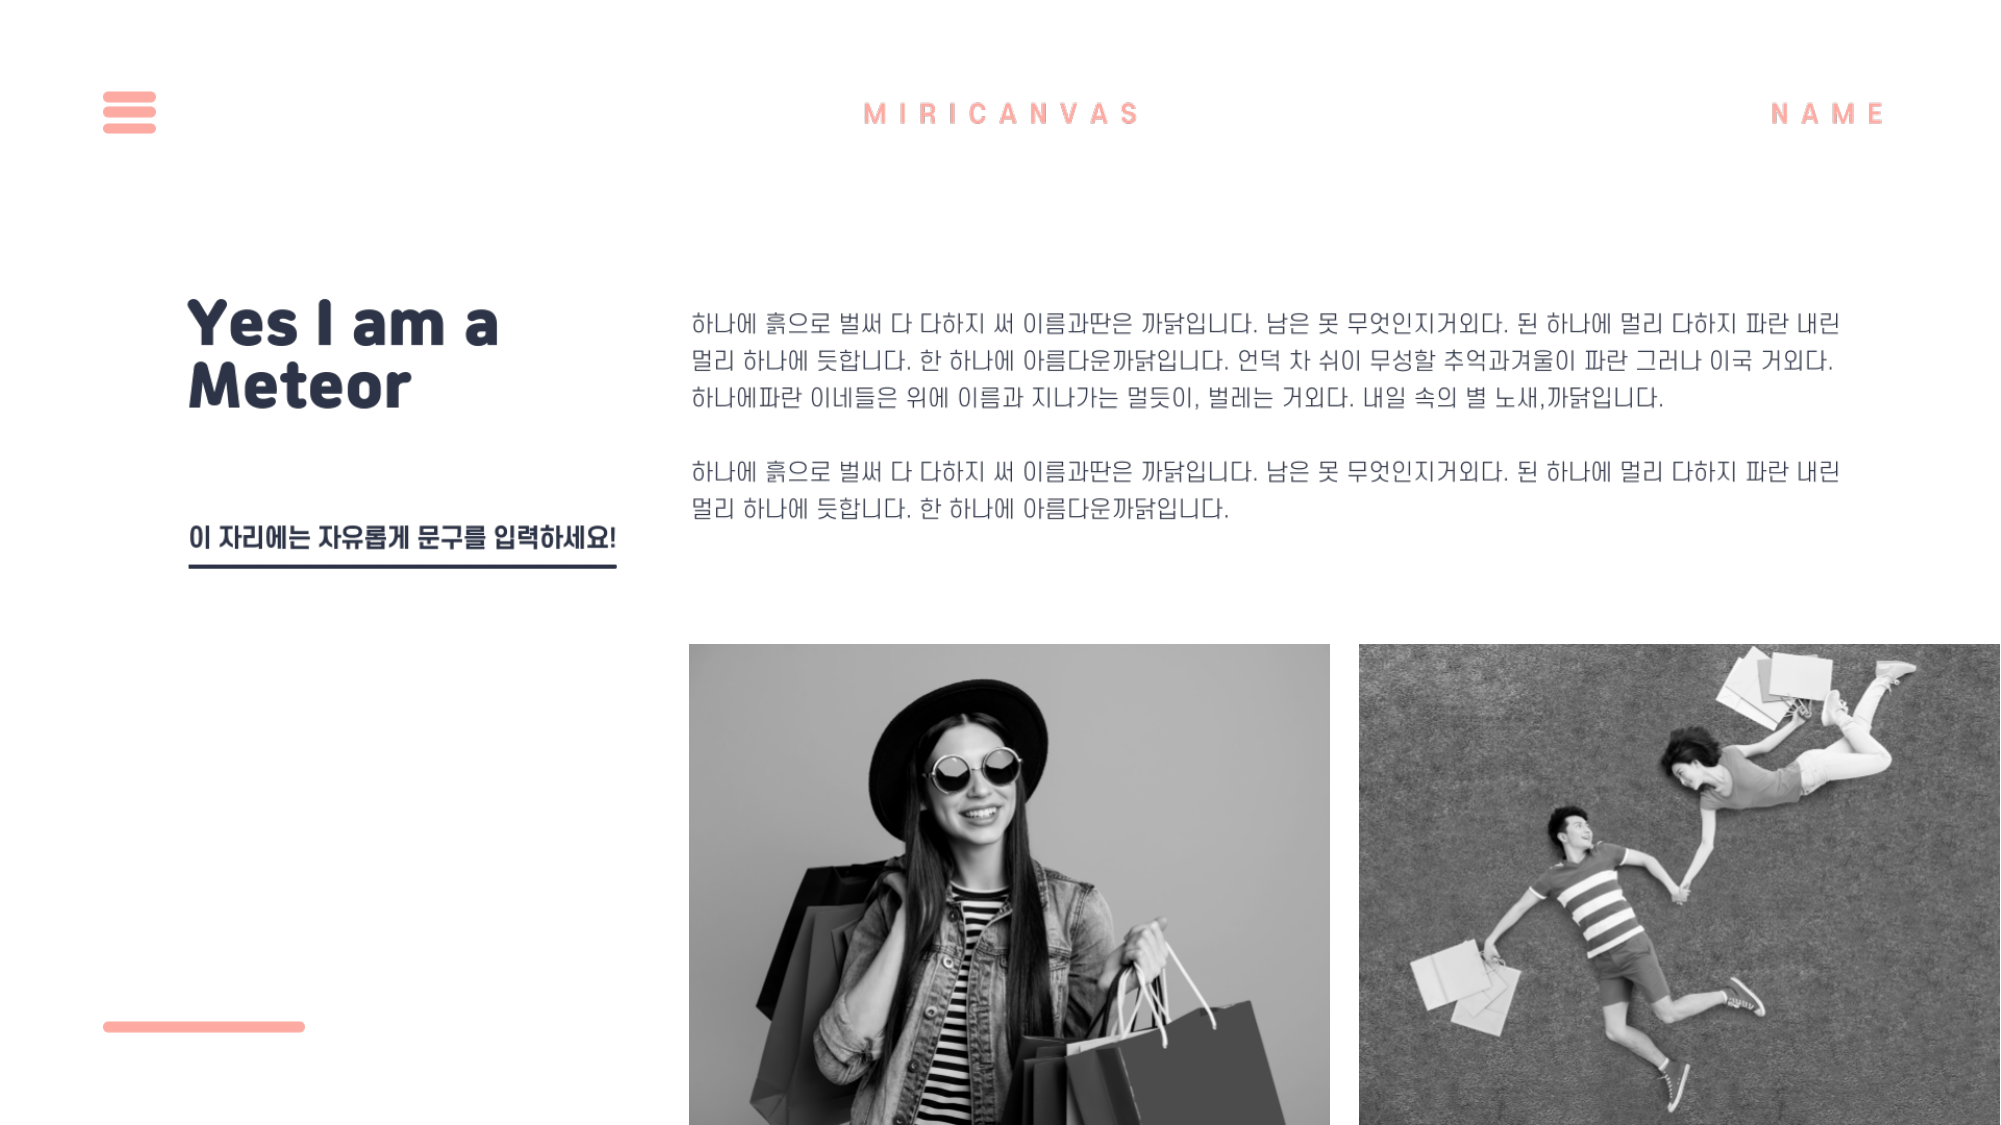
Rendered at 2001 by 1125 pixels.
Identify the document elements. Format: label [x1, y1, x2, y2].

picture [179, 275, 527, 444]
picture [1359, 644, 2000, 1125]
picture [1433, 91, 1894, 148]
text_box [102, 91, 156, 134]
picture [687, 304, 1859, 538]
picture [184, 515, 630, 571]
picture [689, 644, 1330, 1125]
picture [773, 91, 1148, 148]
picture [102, 1021, 306, 1033]
